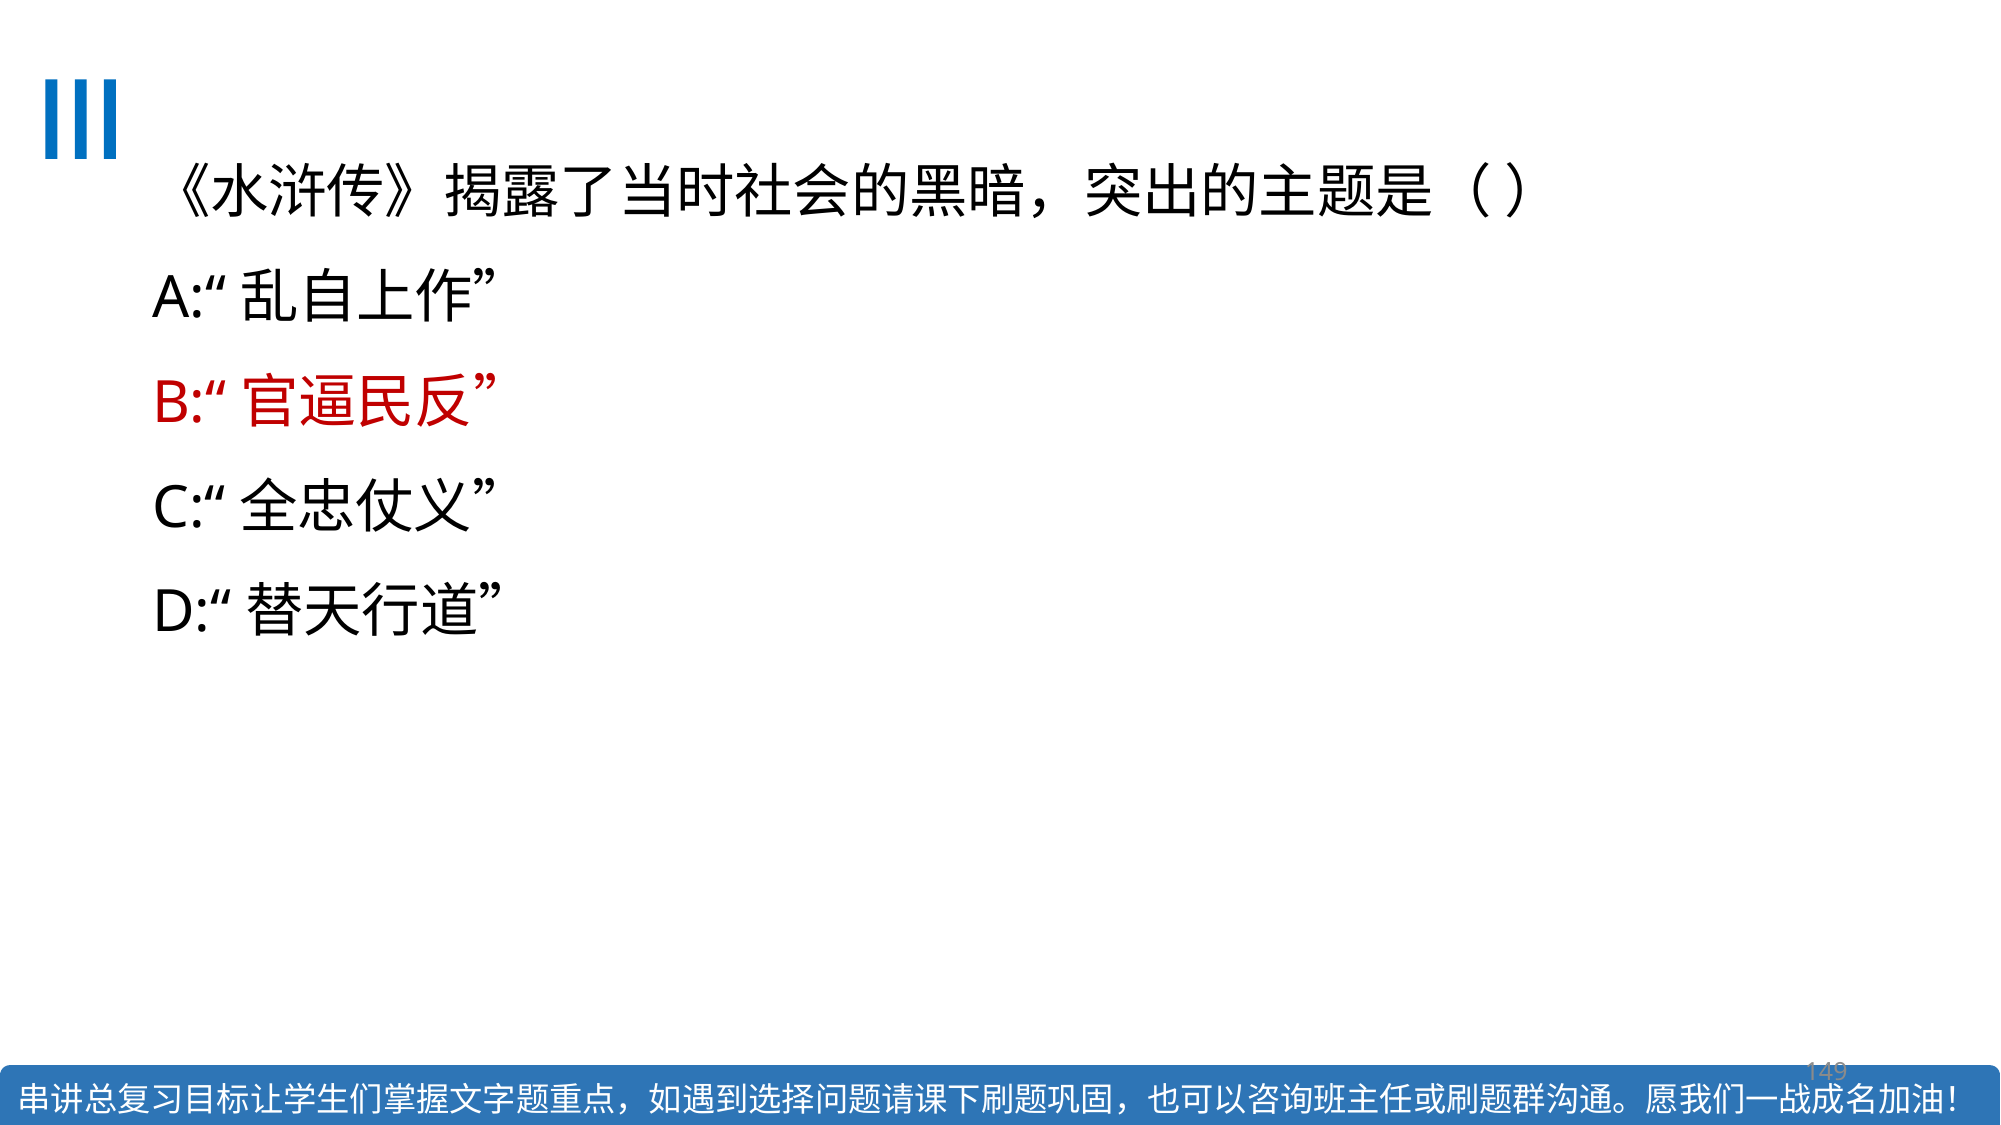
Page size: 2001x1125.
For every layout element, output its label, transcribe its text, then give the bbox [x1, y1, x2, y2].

title 《水浒传》揭露了当时社会的黑暗，突出的主题是（ ） A:“乱自上作” B:“官逼民反” C:“全忠仗义” D:“替天行道” [137, 179, 1863, 1073]
slide_number 149 [1412, 1042, 1863, 1103]
